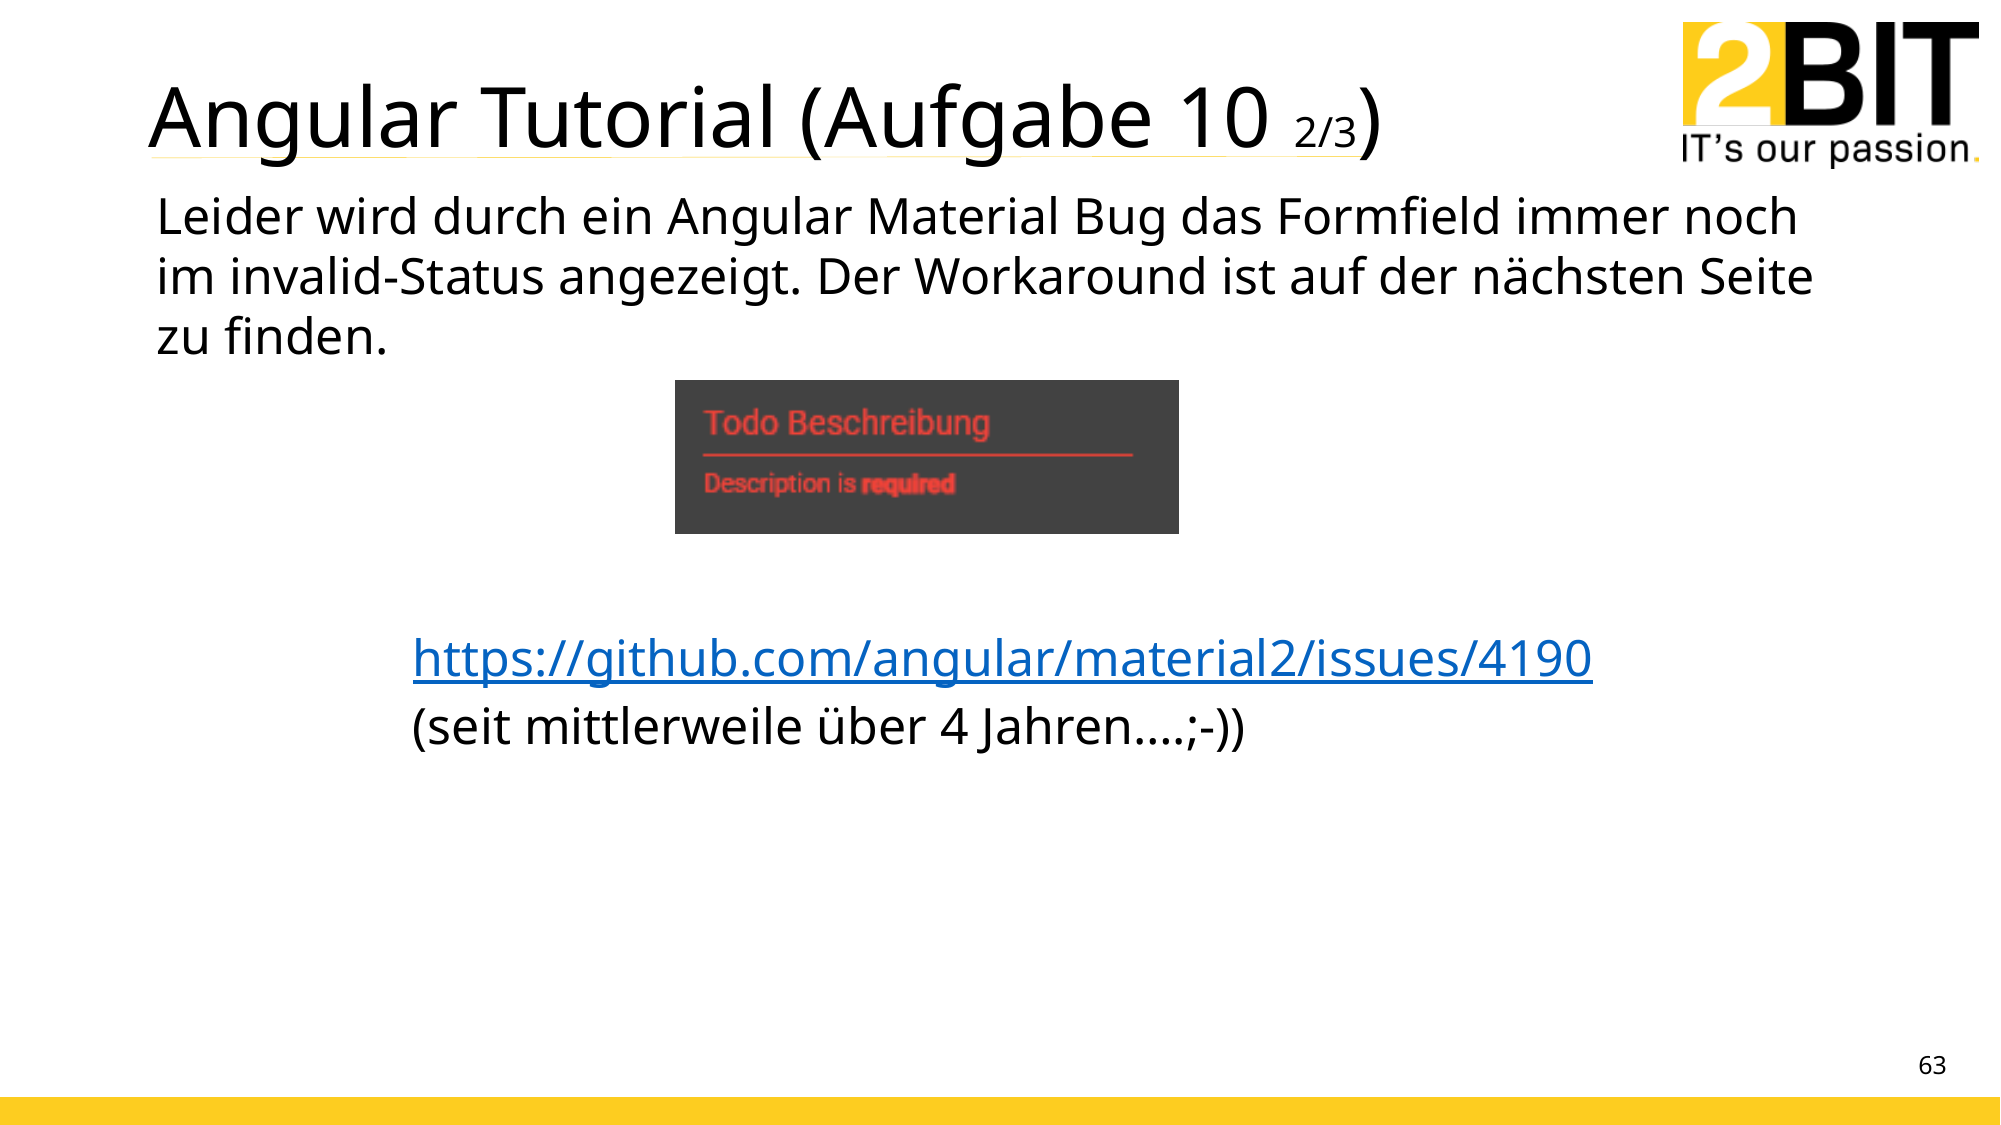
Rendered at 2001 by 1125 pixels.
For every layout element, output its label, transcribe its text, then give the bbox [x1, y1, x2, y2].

picture [1683, 22, 1979, 169]
text_box Leider wird durch ein Angular Material Bug das Formfield immer noch im invalid-Status angezeigt. Der Workaround ist auf der nächsten Seite zu finden. [141, 177, 1867, 373]
picture [675, 380, 1179, 534]
title Angular Tutorial (Aufgabe 10 2/3) [133, 68, 1859, 286]
text_box https://github.com/angular/material2/issues/4190 (seit mittlerweile über 4 Jahren….;-)) [397, 618, 2000, 763]
